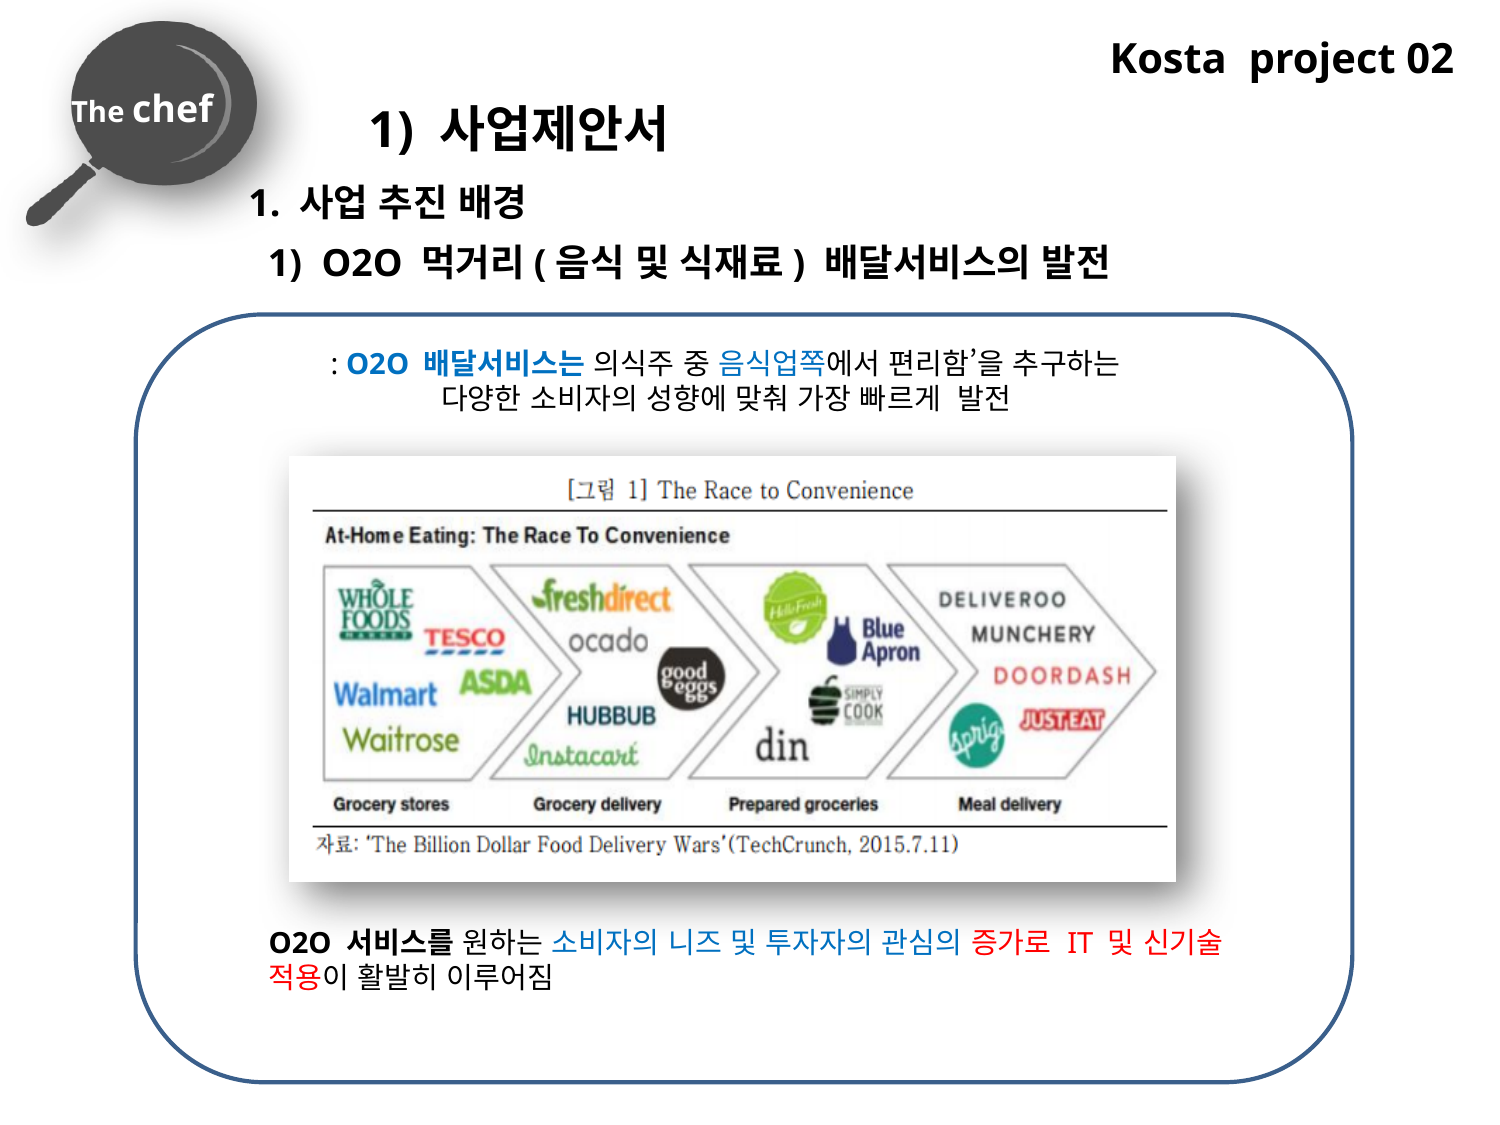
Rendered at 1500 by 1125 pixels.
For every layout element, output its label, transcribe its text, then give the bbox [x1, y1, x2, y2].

text_box 1) O2O 먹거리(음식 및 식재료) 배달서비스의 발전 [457, 231, 1126, 292]
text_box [135, 314, 1353, 1083]
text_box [0, 0, 455, 287]
text_box Kosta project 02 [1033, 24, 1500, 90]
text_box 1. 사업 추진 배경 [459, 171, 1002, 231]
text_box 1) 사업제안서 [459, 89, 685, 165]
